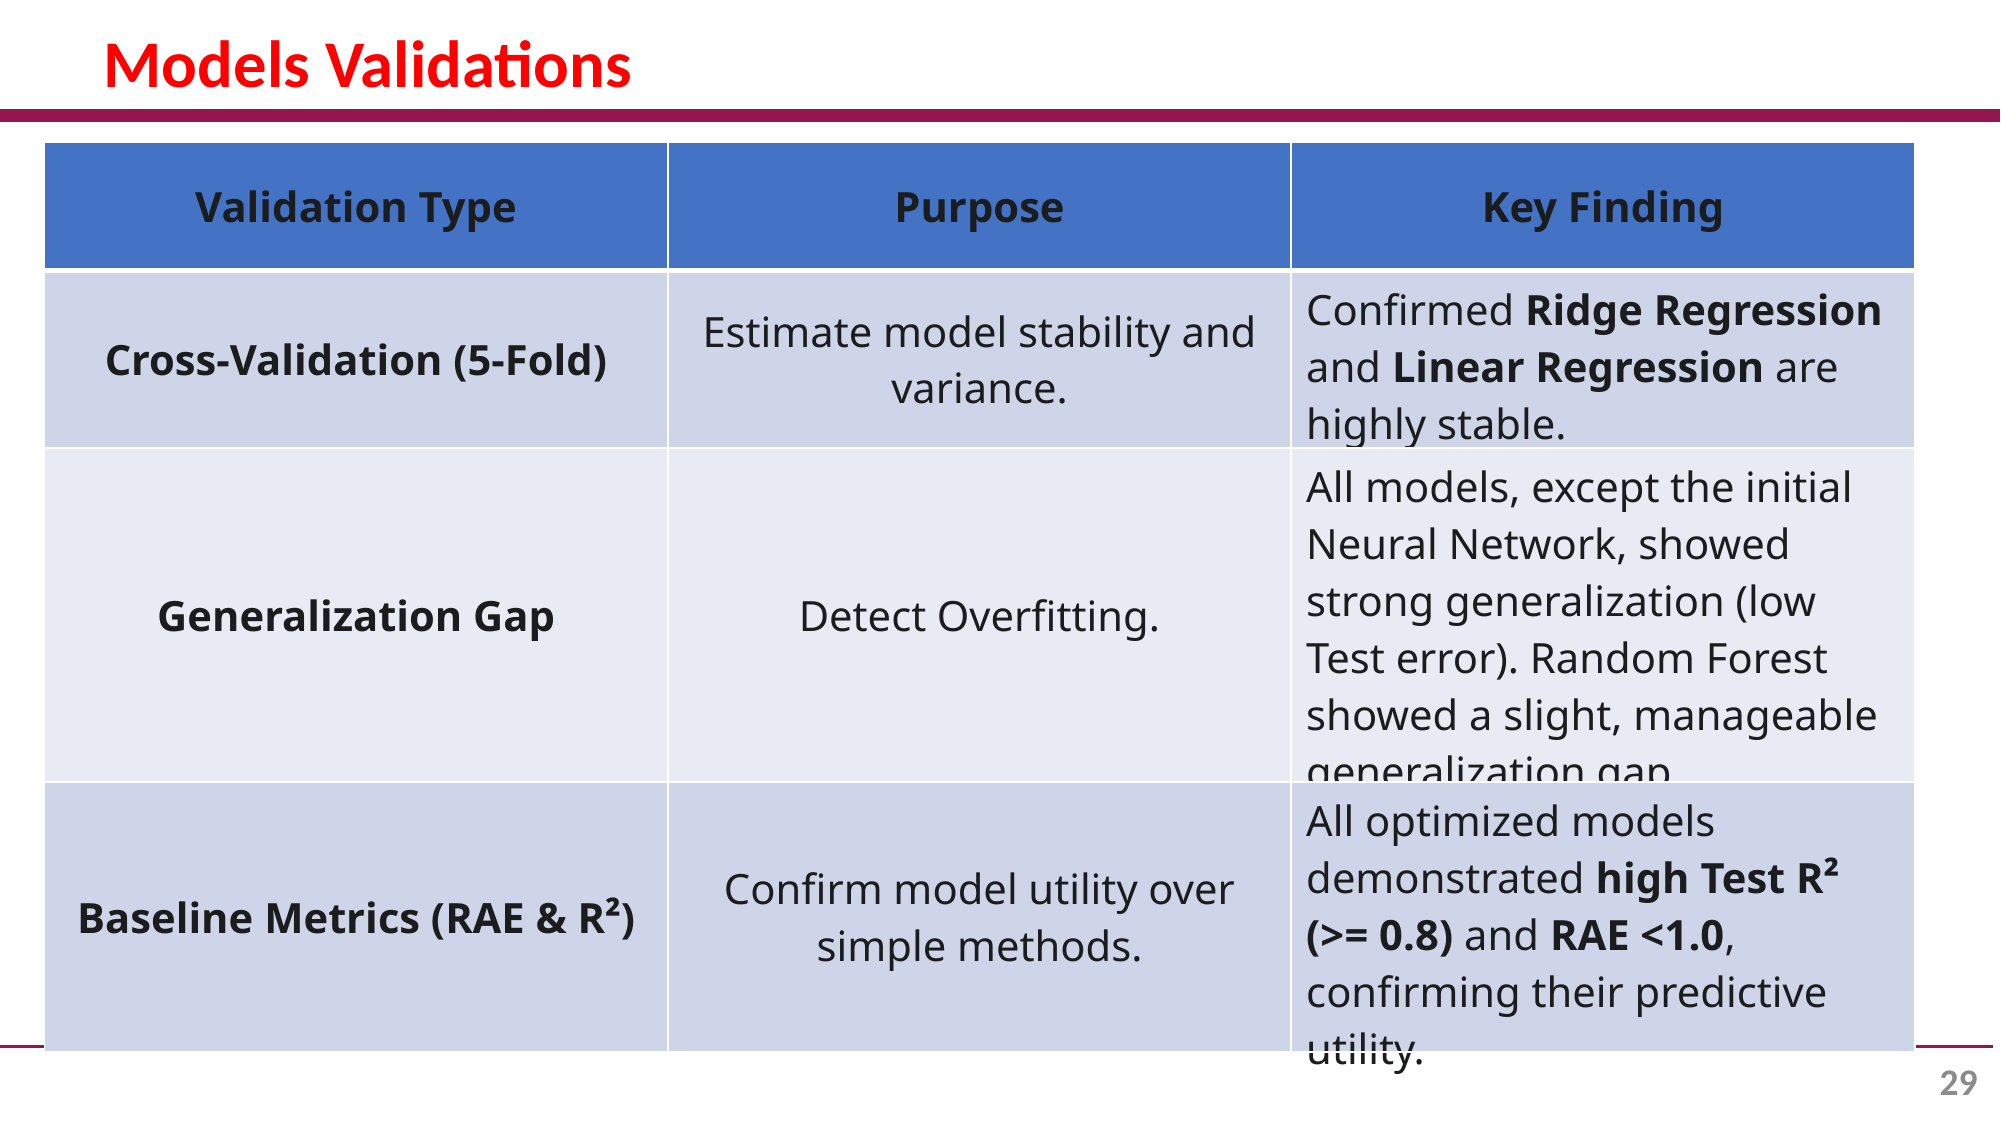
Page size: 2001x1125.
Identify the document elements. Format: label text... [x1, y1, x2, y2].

table_cell Generalization Gap [45, 449, 667, 781]
slide_number 29 [1890, 1050, 1993, 1111]
table_cell All models, except the initial Neural Network, showed strong generalization (low Test error). Random Forest showed a slight, manageable generalization gap. [1292, 449, 1914, 781]
table_cell Baseline Metrics (RAE & R²) [45, 783, 667, 1051]
table_cell Cross-Validation (5-Fold) [45, 273, 667, 447]
text_box Models Validations [88, 13, 1044, 109]
table_header Validation Type [45, 143, 667, 268]
table_cell Estimate model stability and variance. [669, 273, 1290, 447]
table_cell Confirmed Ridge Regression and Linear Regression are highly stable. [1292, 273, 1914, 447]
table_cell All optimized models demonstrated high Test R² (>= 0.8) and RAE <1.0, confirming their predictive utility. [1292, 783, 1914, 1051]
table_cell Confirm model utility over simple methods. [669, 783, 1290, 1051]
table_cell Detect Overfitting. [669, 449, 1290, 781]
table_header Key Finding [1292, 143, 1914, 268]
table_header Purpose [669, 143, 1290, 268]
